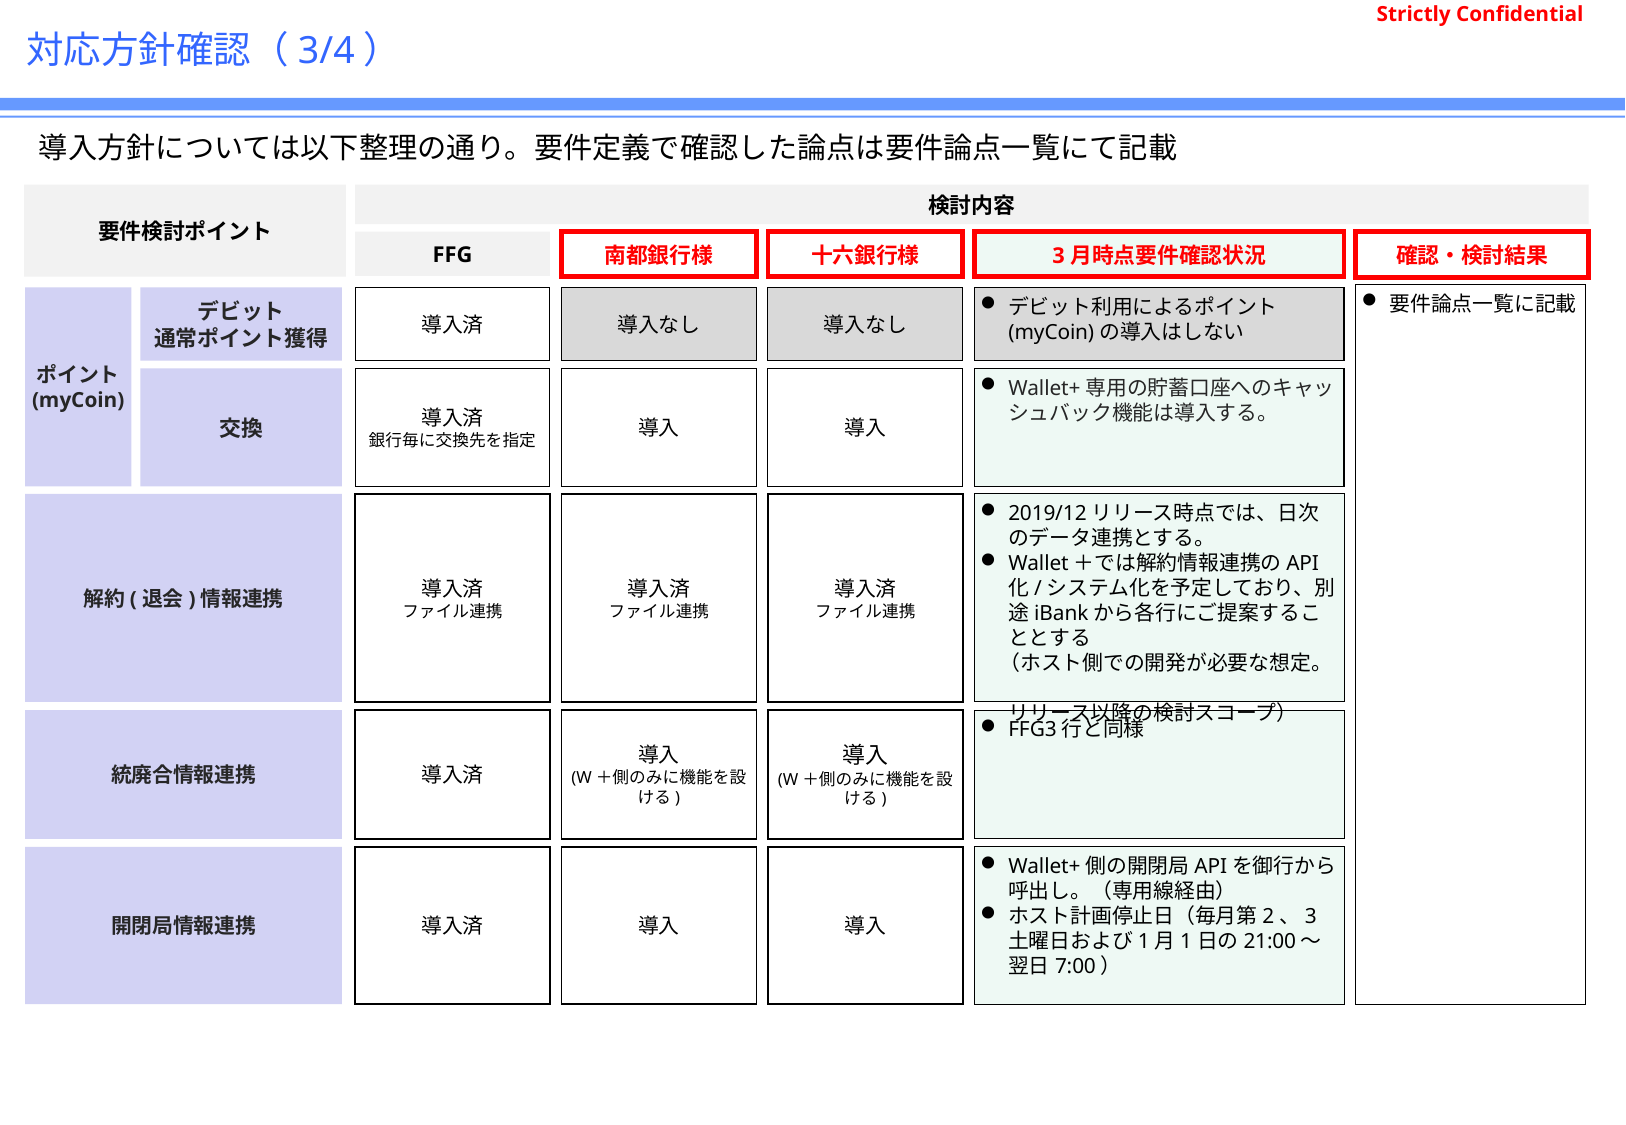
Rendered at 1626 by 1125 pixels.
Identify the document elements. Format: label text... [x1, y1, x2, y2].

text_box 十六銀行様 [767, 231, 963, 277]
text_box 導入 (W＋側のみに機能を設ける) [561, 710, 757, 839]
text_box 2019/12リリース時点では、日次のデータ連携とする。 Wallet＋では解約情報連携のAPI化/システム化を予定しており、別途iBankから各行にご提案することとする （ホスト側での開発が必要な想定。 リリース以降の検討スコープ） [974, 493, 1345, 702]
text_box Wallet+側の開閉局APIを御行から呼出し。（専用線経由） ホスト計画停止日（毎月第2、3土曜日および1月1日の21:00～翌日7:00） [974, 846, 1345, 1005]
text_box 南都銀行様 [561, 231, 757, 277]
text_box ポイント (myCoin) [25, 287, 132, 487]
text_box 要件検討ポイント [24, 184, 346, 277]
text_box 導入済 ファイル連携 [767, 493, 963, 702]
text_box 導入 [561, 846, 757, 1005]
text_box デビット 通常ポイント獲得 [140, 287, 342, 361]
text_box 導入 [561, 368, 757, 487]
text_box 3月時点要件確認状況 [974, 231, 1345, 277]
title 対応方針確認（3/4） [11, 9, 1569, 87]
text_box 導入済 銀行毎に交換先を指定 [355, 368, 550, 487]
text_box 導入なし [767, 287, 963, 361]
text_box 導入済 [355, 287, 550, 361]
text_box 導入済 [355, 710, 550, 839]
text_box FFG [355, 231, 550, 276]
text_box デビット利用によるポイント(myCoin)の導入はしない [974, 287, 1345, 361]
text_box 交換 [140, 368, 342, 487]
text_box 導入なし [561, 287, 757, 361]
text_box Wallet+専用の貯蓄口座へのキャッシュバック機能は導入する。 [974, 368, 1345, 487]
text_box 解約(退会)情報連携 [25, 493, 342, 702]
text_box 導入済 ファイル連携 [355, 493, 550, 702]
text_box 要件論点一覧に記載 [1355, 284, 1586, 1005]
text_box 導入 [767, 368, 963, 487]
text_box 検討内容 [355, 184, 1589, 225]
text_box 開閉局情報連携 [25, 846, 342, 1005]
text_box 導入済 ファイル連携 [561, 493, 757, 702]
text_box 導入済 [355, 846, 550, 1005]
text_box 導入 [767, 846, 963, 1005]
text_box 導入方針については以下整理の通り。要件定義で確認した論点は要件論点一覧にて記載 [24, 122, 1457, 178]
text_box 確認・検討結果 [1355, 231, 1589, 278]
text_box FFG3行と同様 [974, 710, 1345, 839]
text_box 統廃合情報連携 [25, 710, 342, 839]
text_box 導入 (W＋側のみに機能を設ける) [767, 710, 963, 839]
